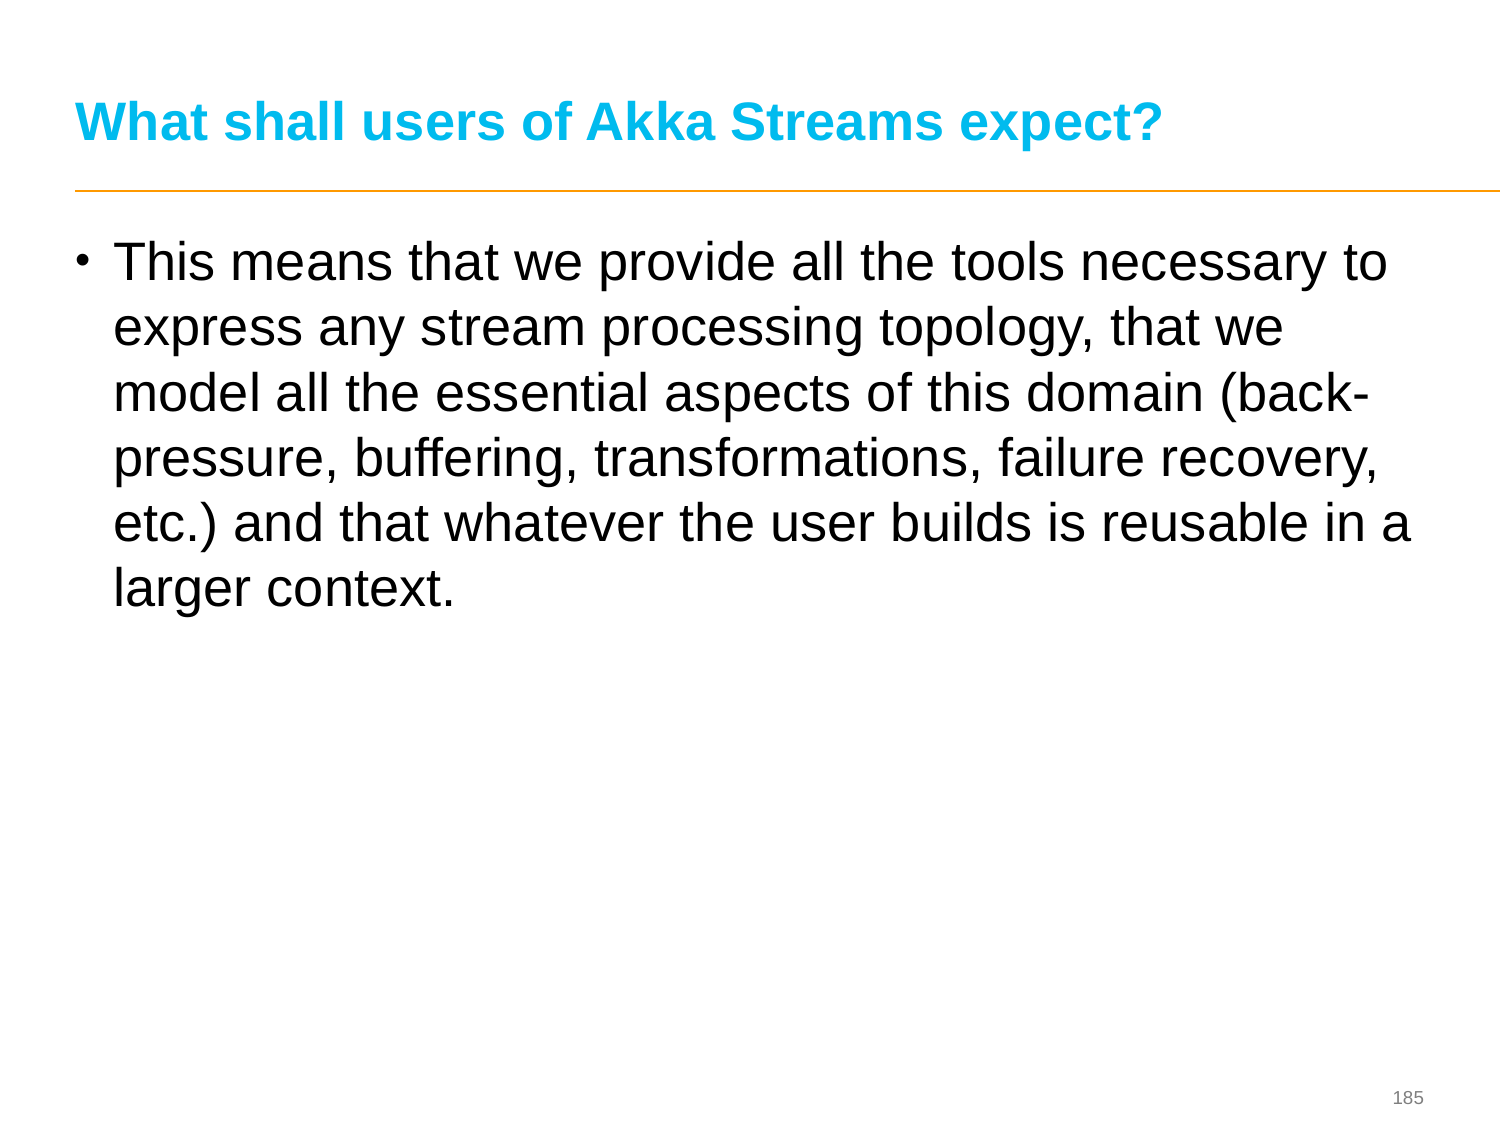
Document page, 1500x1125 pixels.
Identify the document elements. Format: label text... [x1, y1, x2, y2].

title What shall users of Akka Streams expect? [75, 22, 1422, 152]
list This means that we provide all the tools necessary to express any stream processing topology, that we model all the essential aspects of this domain (back-pressure, buffering, transformations, failure recovery, etc.) and that whatever the user builds is reusable in a larger context. [75, 226, 1425, 1018]
